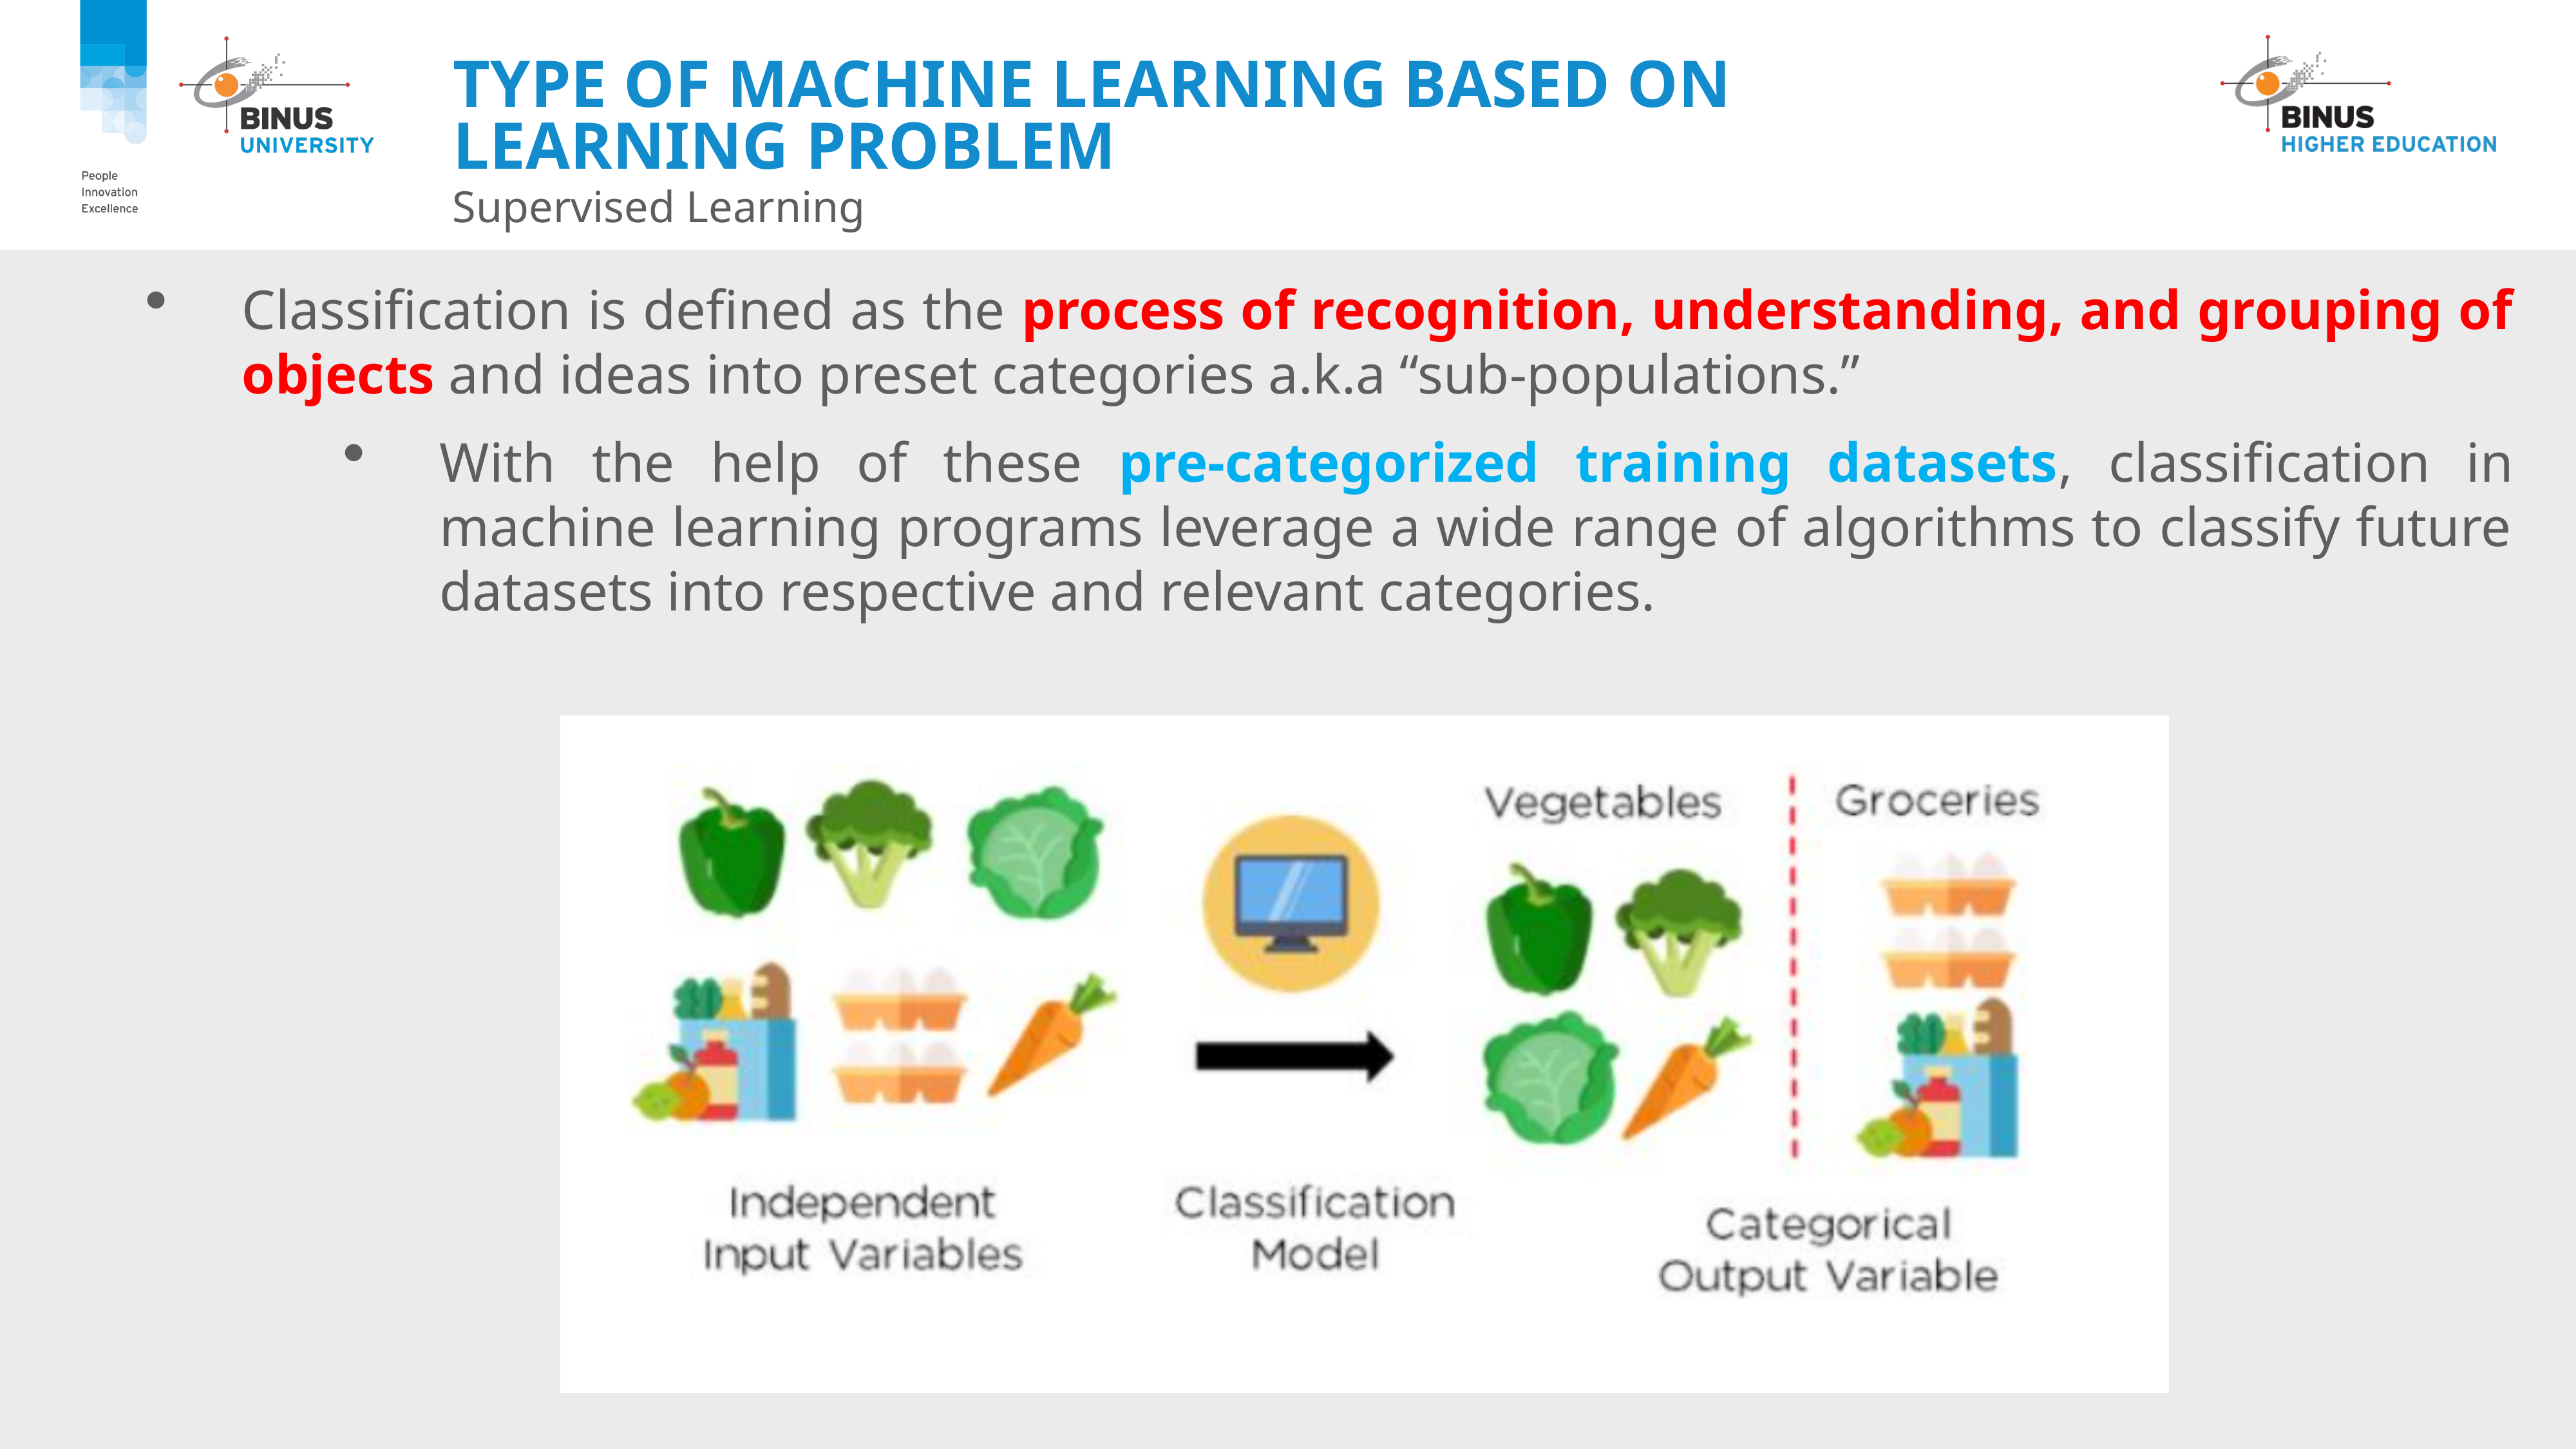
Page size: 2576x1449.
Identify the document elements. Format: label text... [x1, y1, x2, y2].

text_box Supervised Learning [447, 174, 871, 237]
title Type of Machine Learning based on Learning Problem [448, 52, 2003, 108]
list Classification is defined as the process of recognition, understanding, and grouping of objects and ideas into preset categories a.k.a “sub-populations.” With the help of these pre-categorized training datasets, classification in machine learning programs leverage a wide range of algorithms to classify future datasets into respective and relevant categories. [48, 270, 2520, 1449]
picture [80, 66, 147, 144]
picture [174, 25, 374, 161]
picture [81, 146, 146, 213]
picture [2199, 0, 2496, 156]
picture [560, 715, 2169, 1393]
